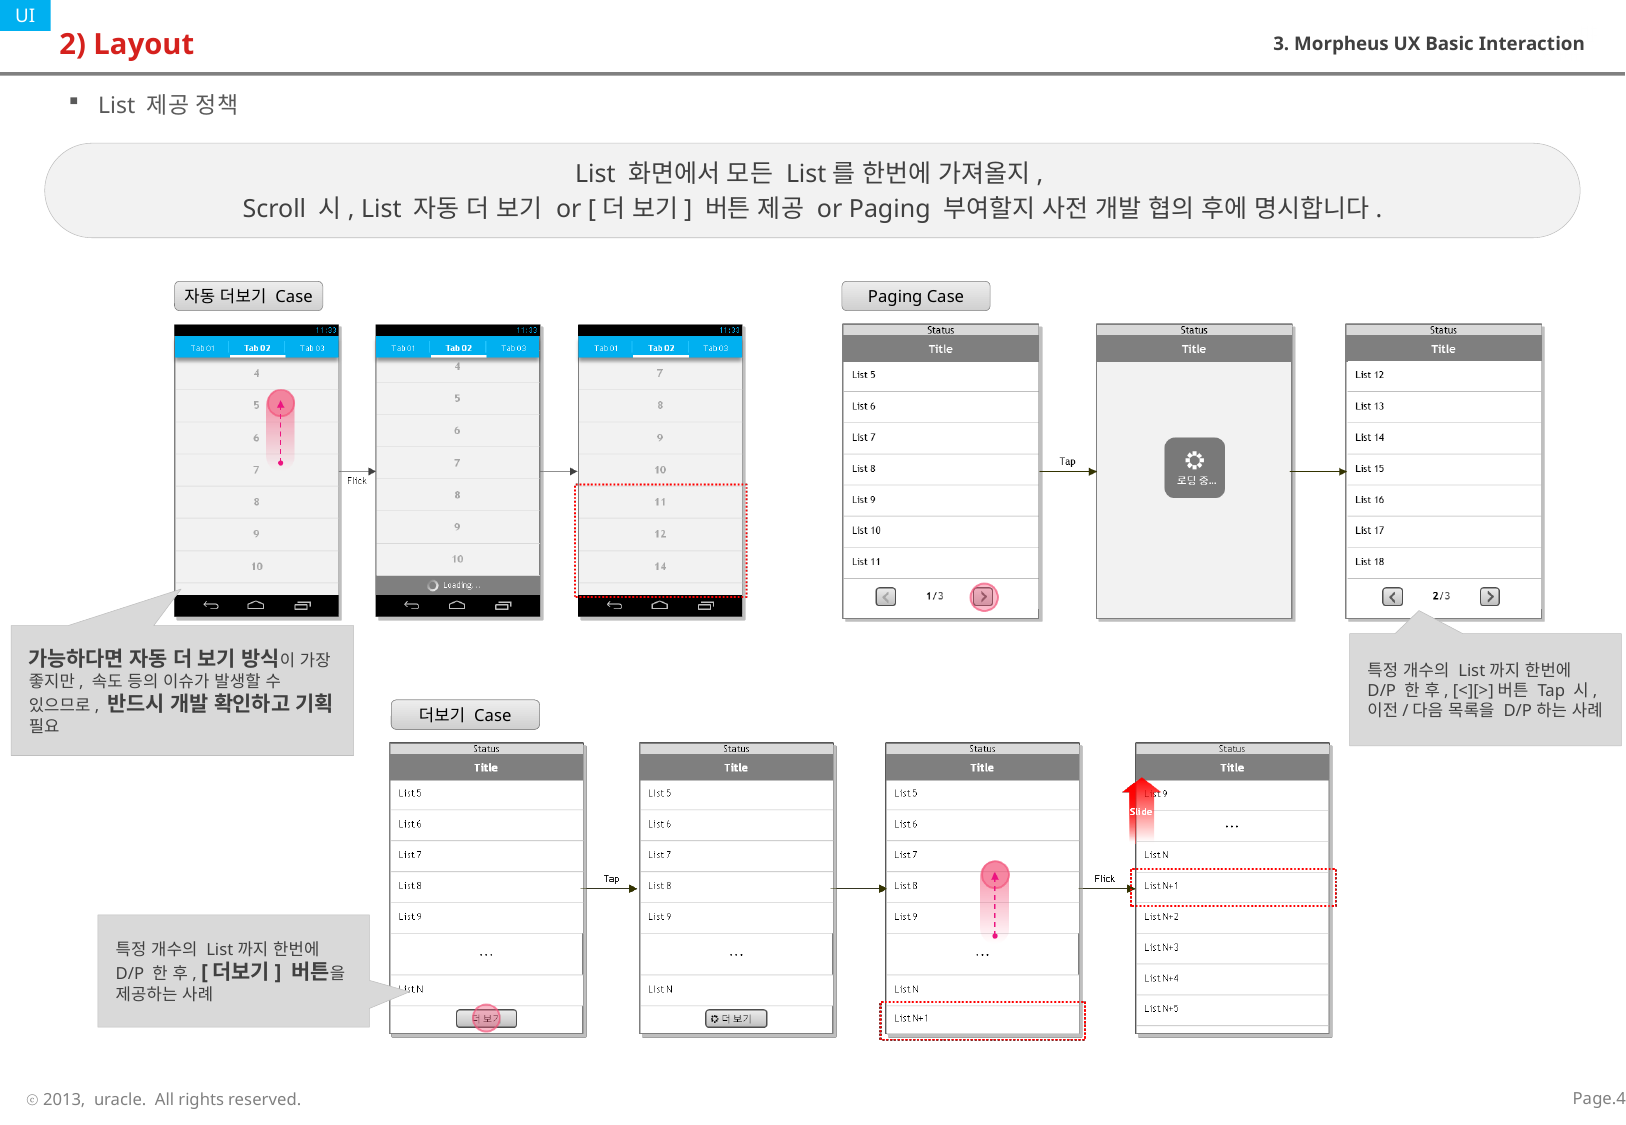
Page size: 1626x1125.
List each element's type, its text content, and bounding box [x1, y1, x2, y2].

text_box 특정 개수의 List까지 한번에 D/P 한 후, [더보기] 버튼을 제공하는 사례 [95, 912, 376, 1030]
list 3. Morpheus UX Basic Interaction [1032, 23, 1600, 66]
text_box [841, 281, 1545, 622]
list List 제공 정책 [53, 83, 1463, 126]
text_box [382, 699, 1337, 1042]
list List 화면에서 모든 List를 한번에 가져올지, Scroll 시, List 자동 더 보기 or [더 보기] 버튼 제공 or Paging 부여할지 사전 개발 협의 후에 명시합니다. [77, 154, 1548, 226]
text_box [168, 281, 749, 622]
text_box 가능하다면 자동 더 보기 방식이 가장 좋지만, 속도 등의 이슈가 발생할 수 있으므로, 반드시 개발 확인하고 기획 필요 [9, 592, 356, 758]
title 2) Layout [44, 11, 1595, 74]
text_box 특정 개수의 List까지 한번에 D/P 한 후, [<][>]버튼 Tap 시, 이전/다음 목록을 D/P하는 사례 [1347, 630, 1624, 748]
